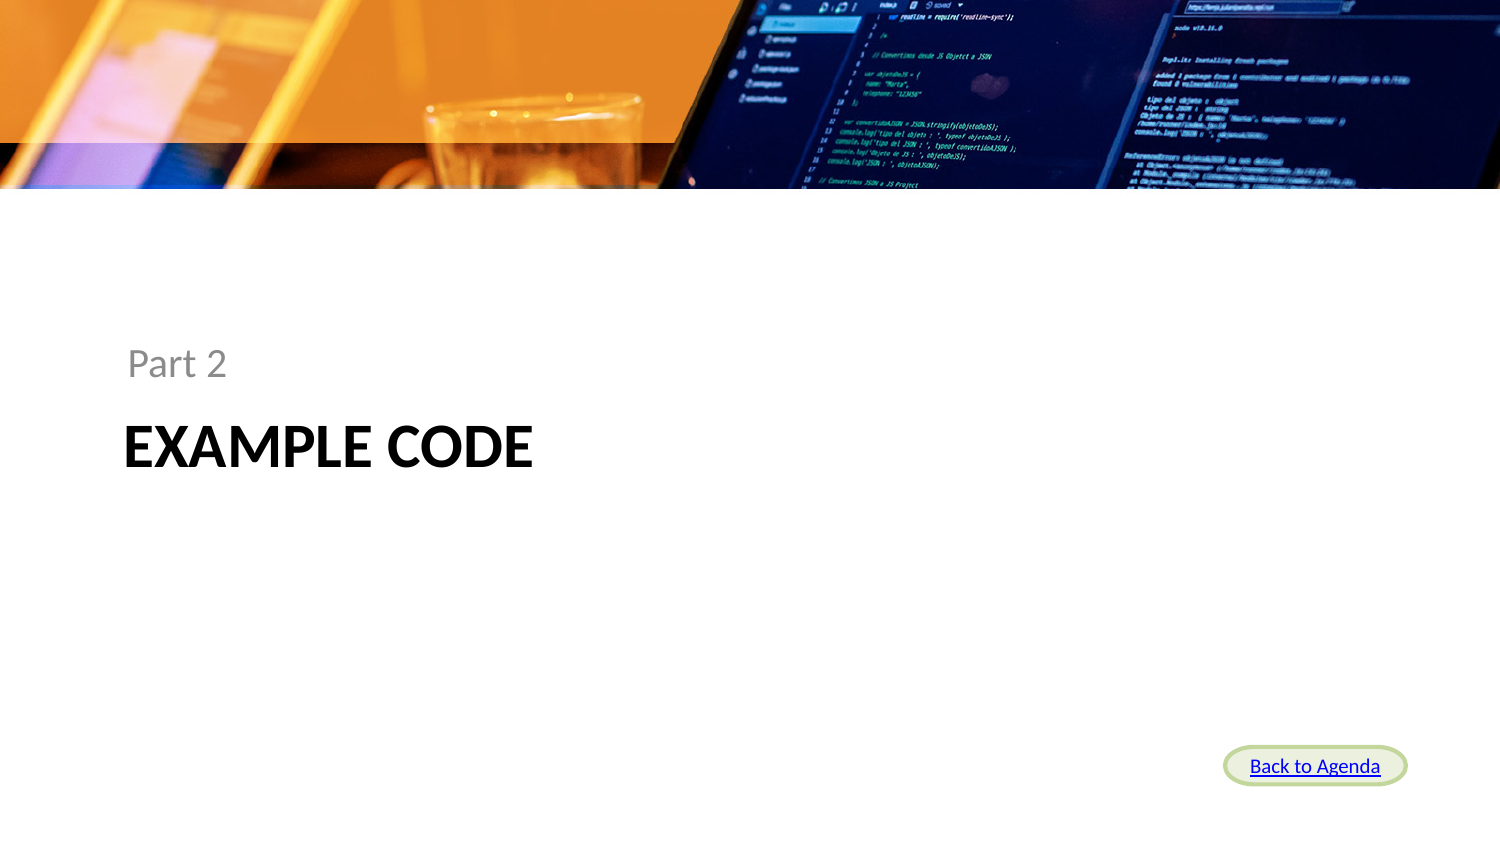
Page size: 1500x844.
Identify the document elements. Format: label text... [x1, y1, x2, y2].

picture [0, 0, 1500, 844]
list Part 2 [112, 209, 1388, 394]
text_box Back to Agenda [1222, 744, 1408, 787]
title Example Code [108, 396, 1478, 564]
